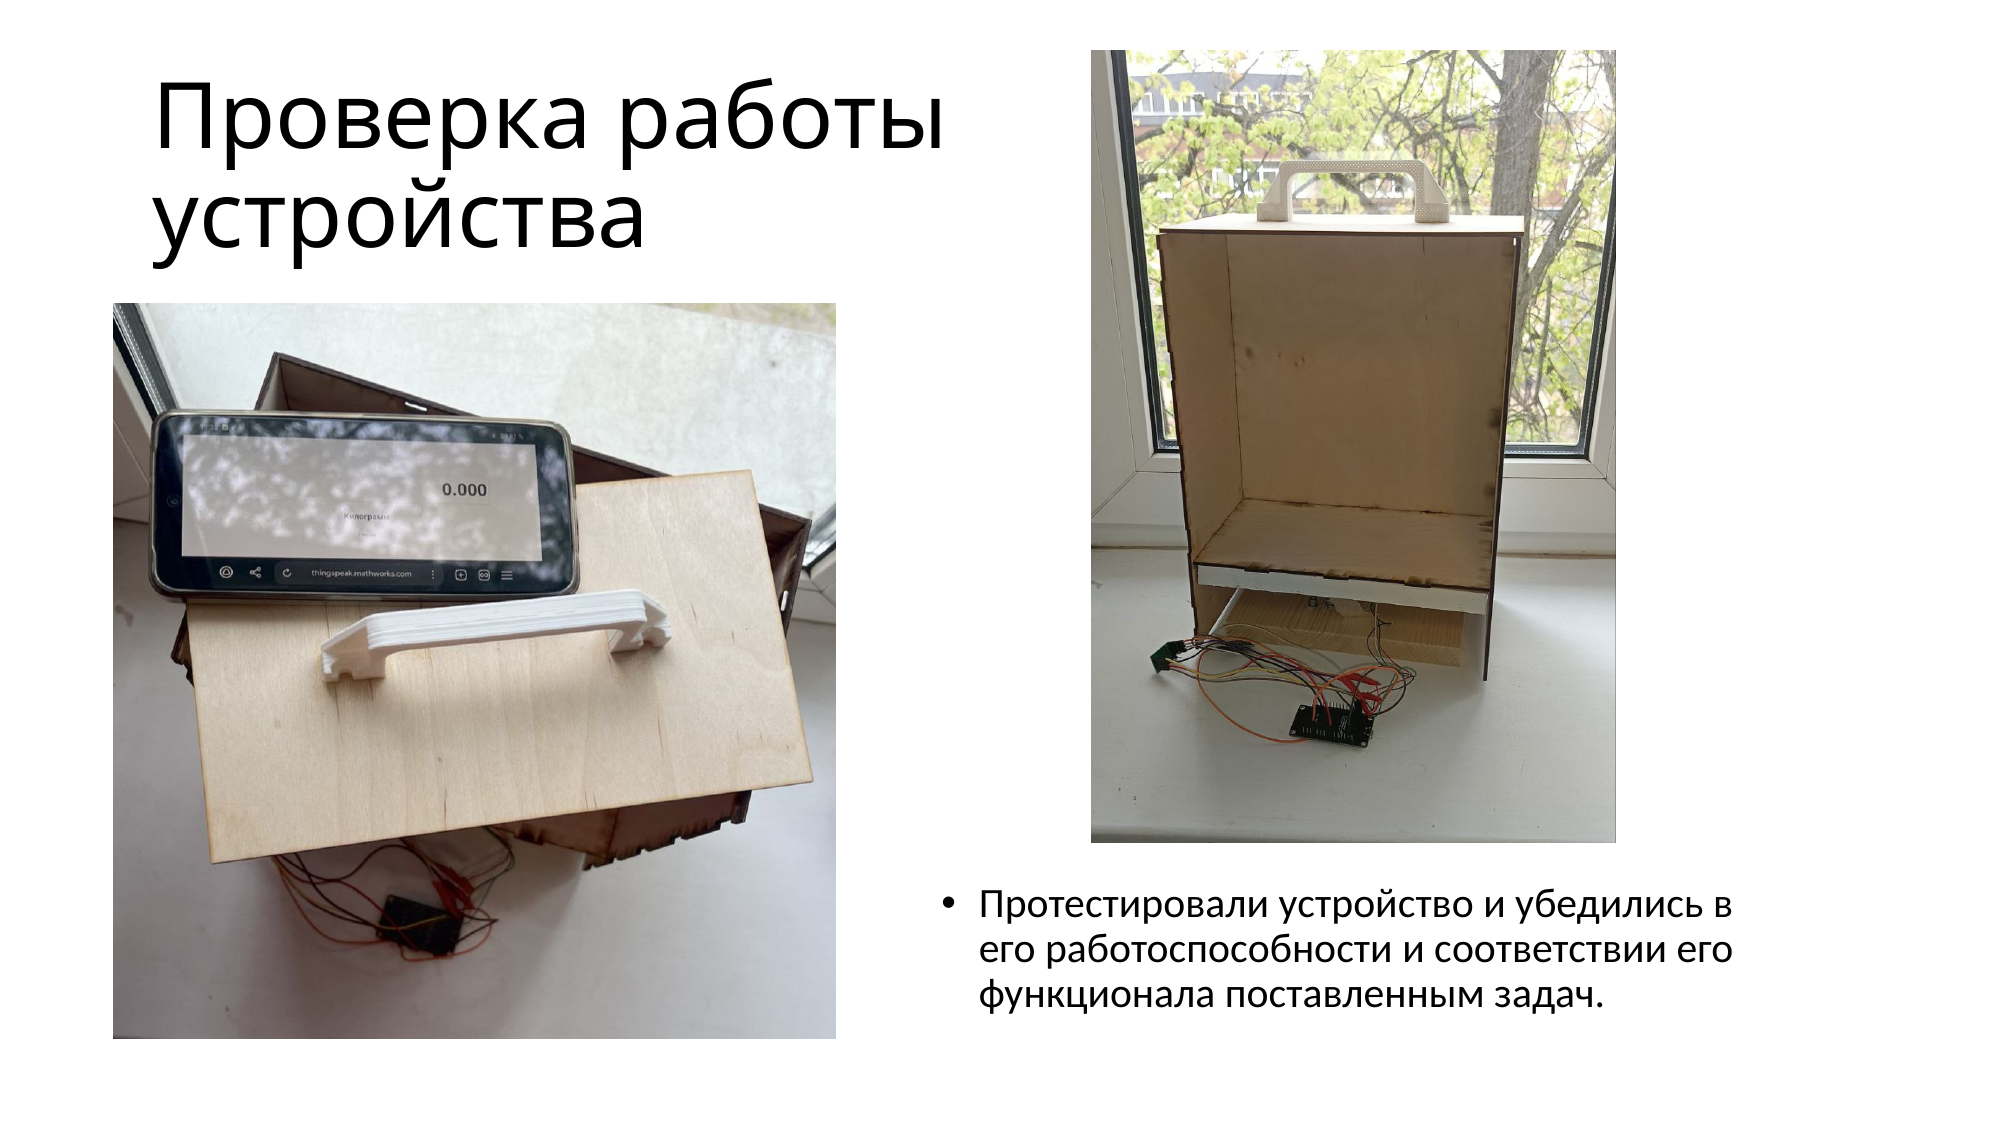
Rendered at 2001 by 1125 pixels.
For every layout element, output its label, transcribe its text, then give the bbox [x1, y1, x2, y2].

list Протестировали устройство и убедились в его работоспособности и соответствии его функционала поставленным задач. [926, 874, 1806, 1125]
picture [112, 303, 836, 1039]
title Проверка работы устройства [137, 59, 1078, 278]
picture [1091, 50, 1616, 843]
